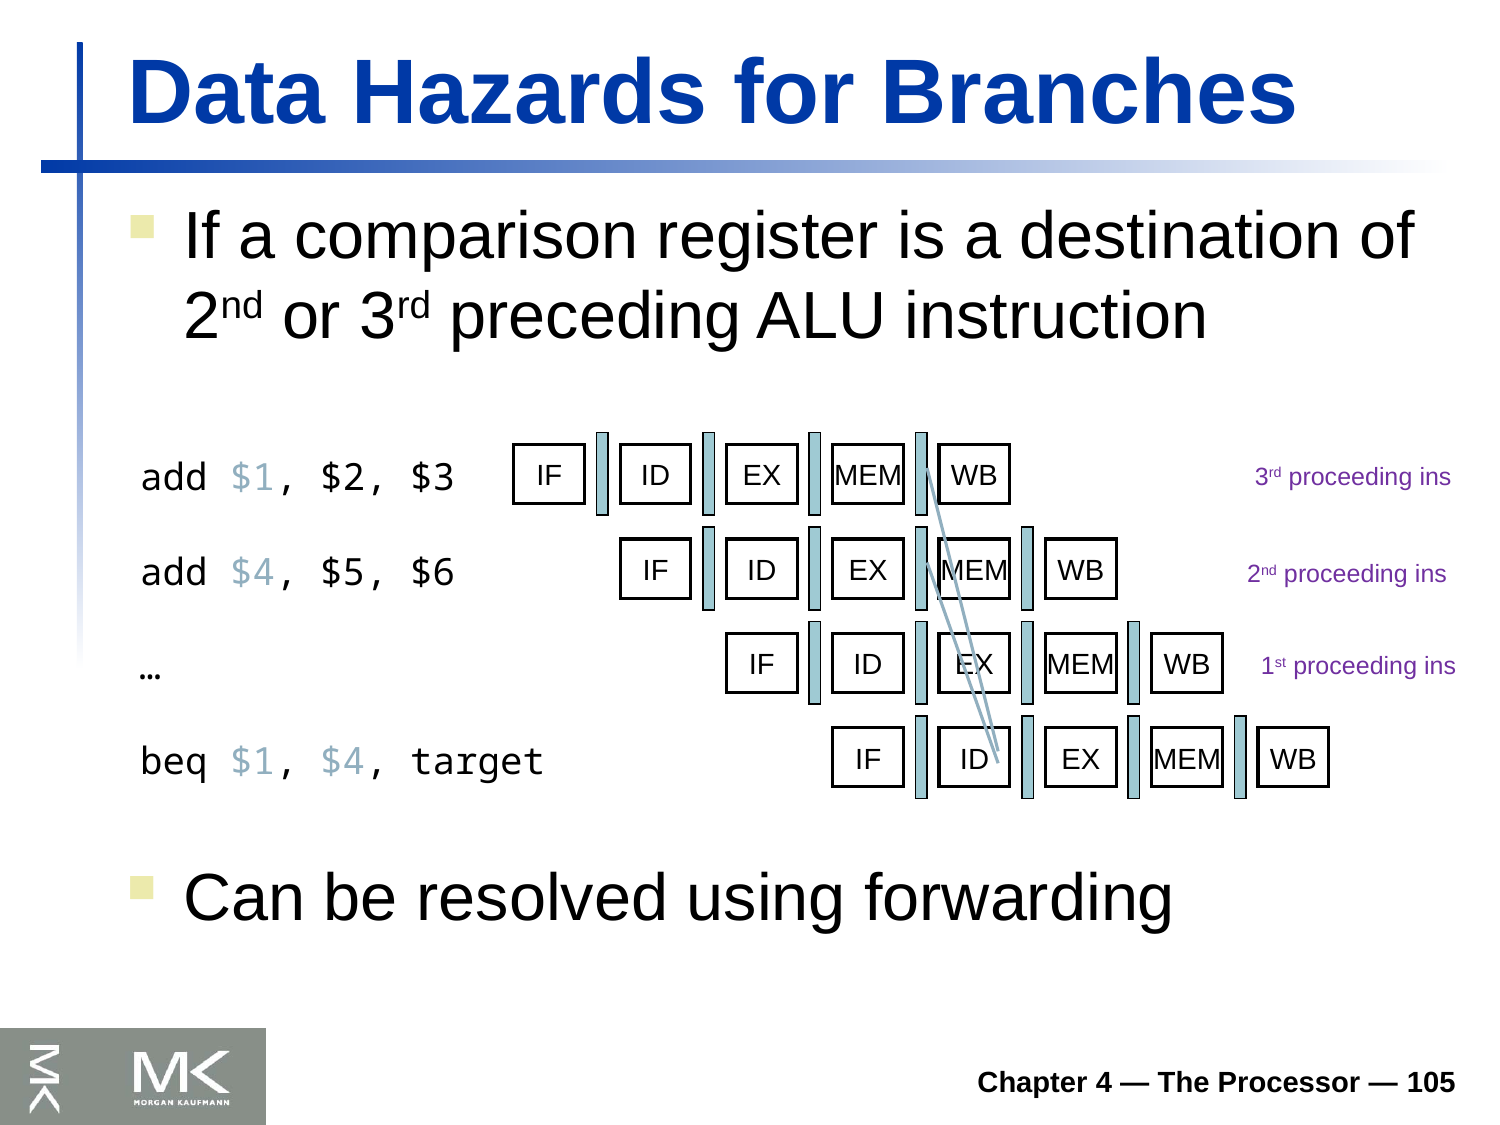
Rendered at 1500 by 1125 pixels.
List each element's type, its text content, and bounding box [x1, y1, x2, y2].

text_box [726, 621, 1223, 705]
text_box add $4, $5, $6 [125, 540, 470, 601]
text_box 3rd proceeding ins [1240, 452, 1494, 498]
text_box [513, 432, 1011, 516]
picture [0, 1028, 266, 1125]
text_box Can be resolved using forwarding [112, 846, 1388, 953]
footer Chapter 4 — The Processor — 105 [277, 1046, 1471, 1106]
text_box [619, 526, 1117, 611]
text_box add $1, $2, $3 [125, 445, 470, 506]
list If a comparison register is a destination of 2nd or 3rd preceding ALU instruction [112, 184, 1469, 387]
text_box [832, 715, 1330, 799]
text_box … [124, 634, 177, 695]
text_box beq $1, $4, target [125, 729, 561, 790]
text_box 2nd proceeding ins [1232, 550, 1487, 595]
title Data Hazards for Branches [112, 23, 1468, 149]
text_box 1st proceeding ins [1246, 642, 1500, 688]
